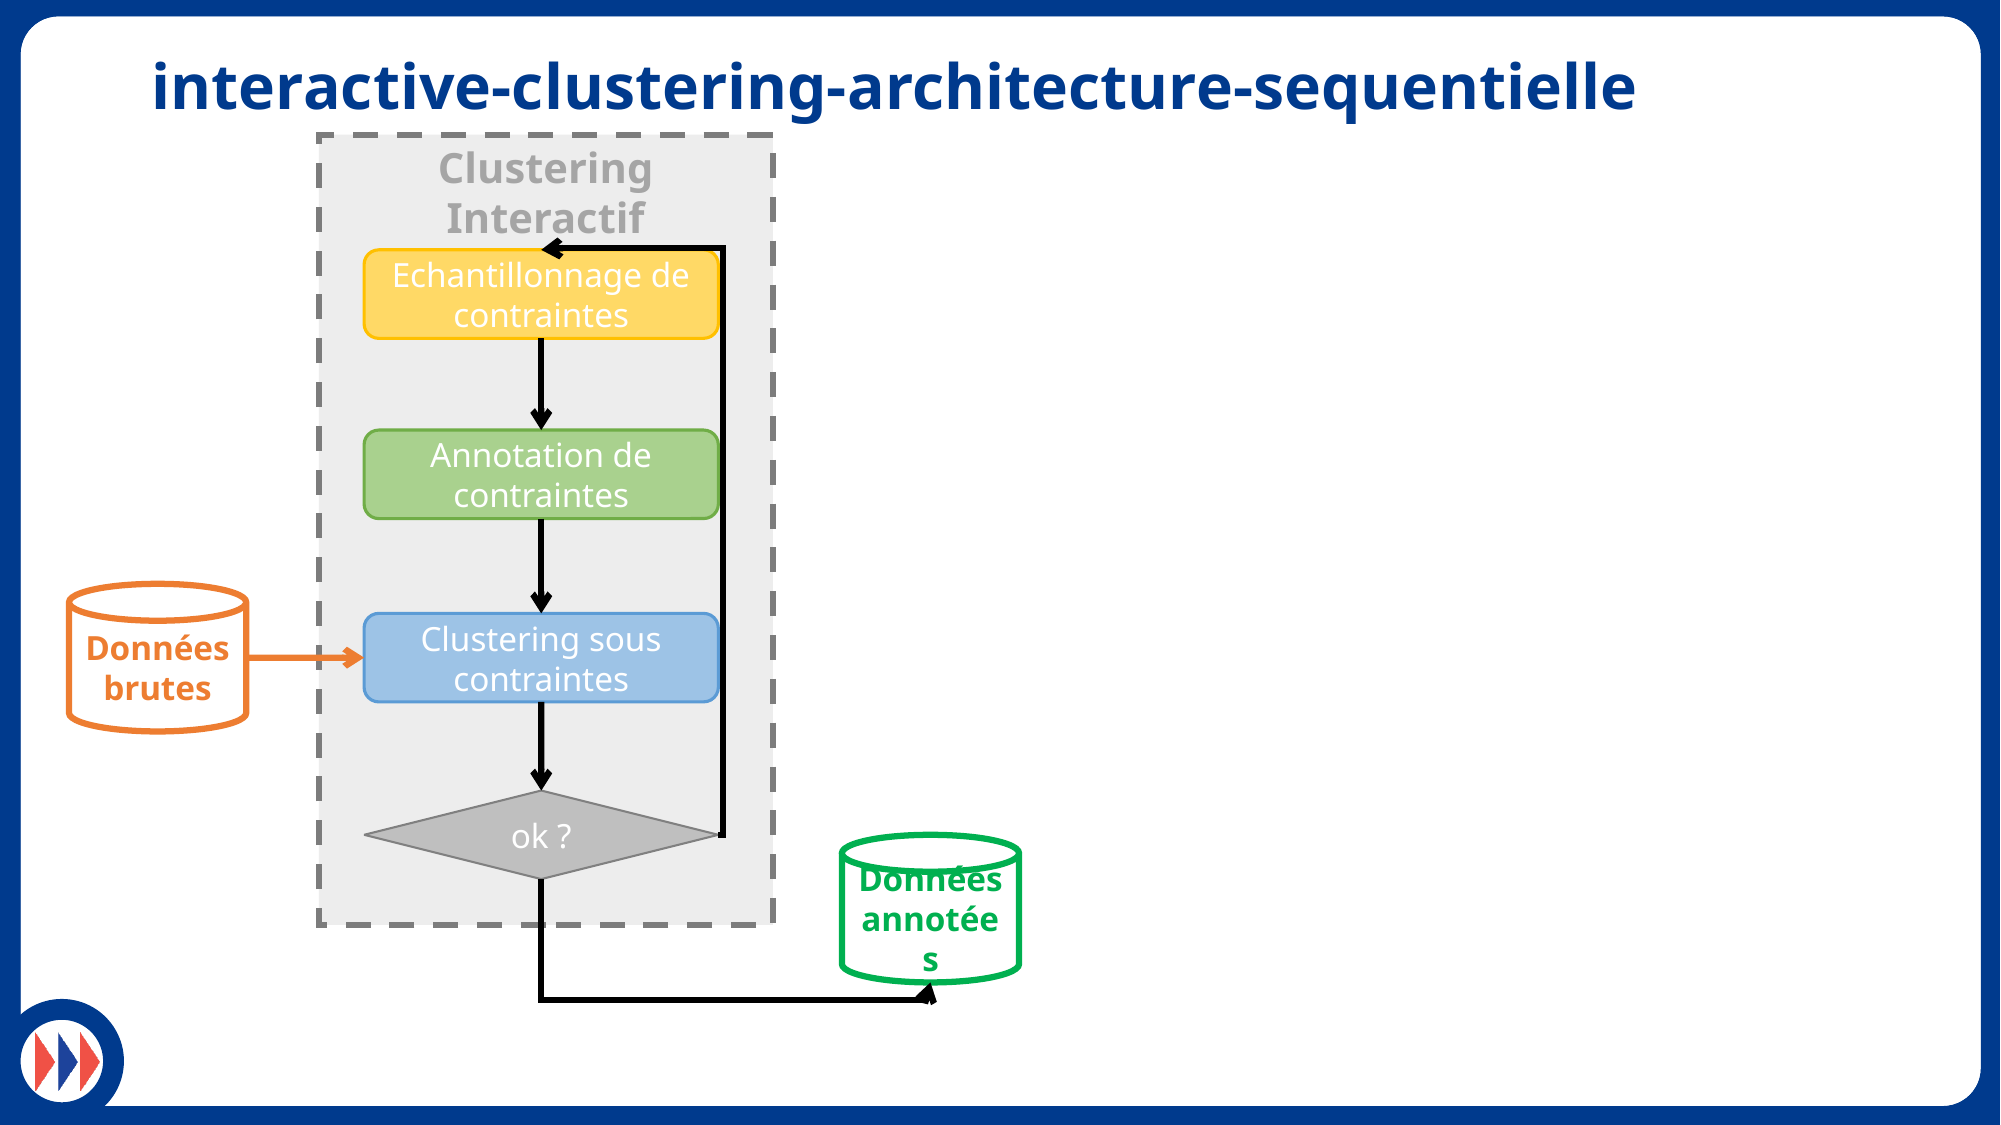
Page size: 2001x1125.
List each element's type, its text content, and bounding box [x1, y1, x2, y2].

title interactive-clustering-architecture-sequentielle [137, 48, 1945, 135]
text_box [69, 134, 1020, 983]
picture [35, 1032, 100, 1091]
